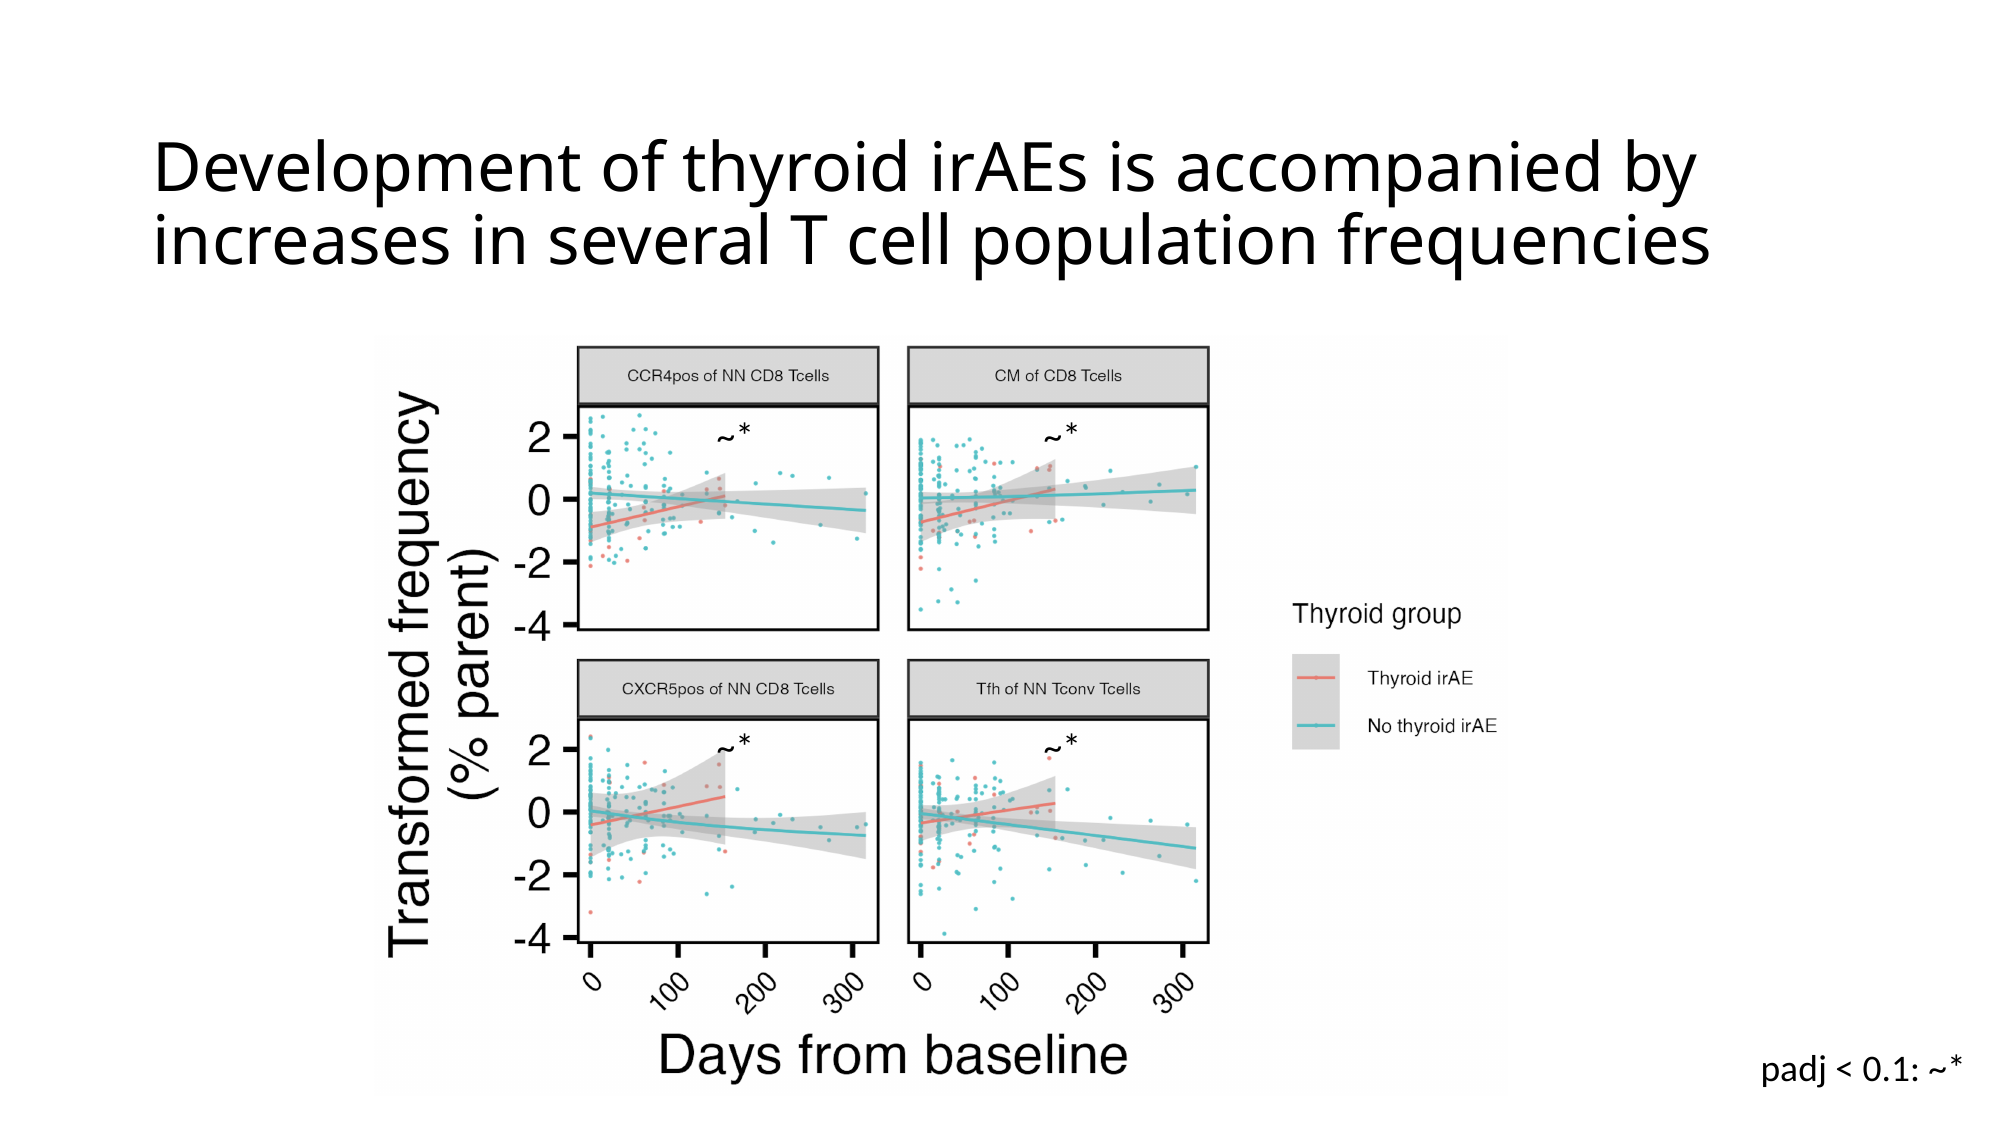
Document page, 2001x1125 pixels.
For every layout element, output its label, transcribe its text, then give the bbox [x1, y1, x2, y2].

text_box padj < 0.1: ~* [1745, 1036, 1982, 1097]
title Development of thyroid irAEs is accompanied by increases in several T cell population frequencies [137, 97, 1843, 315]
picture [374, 335, 1508, 1096]
